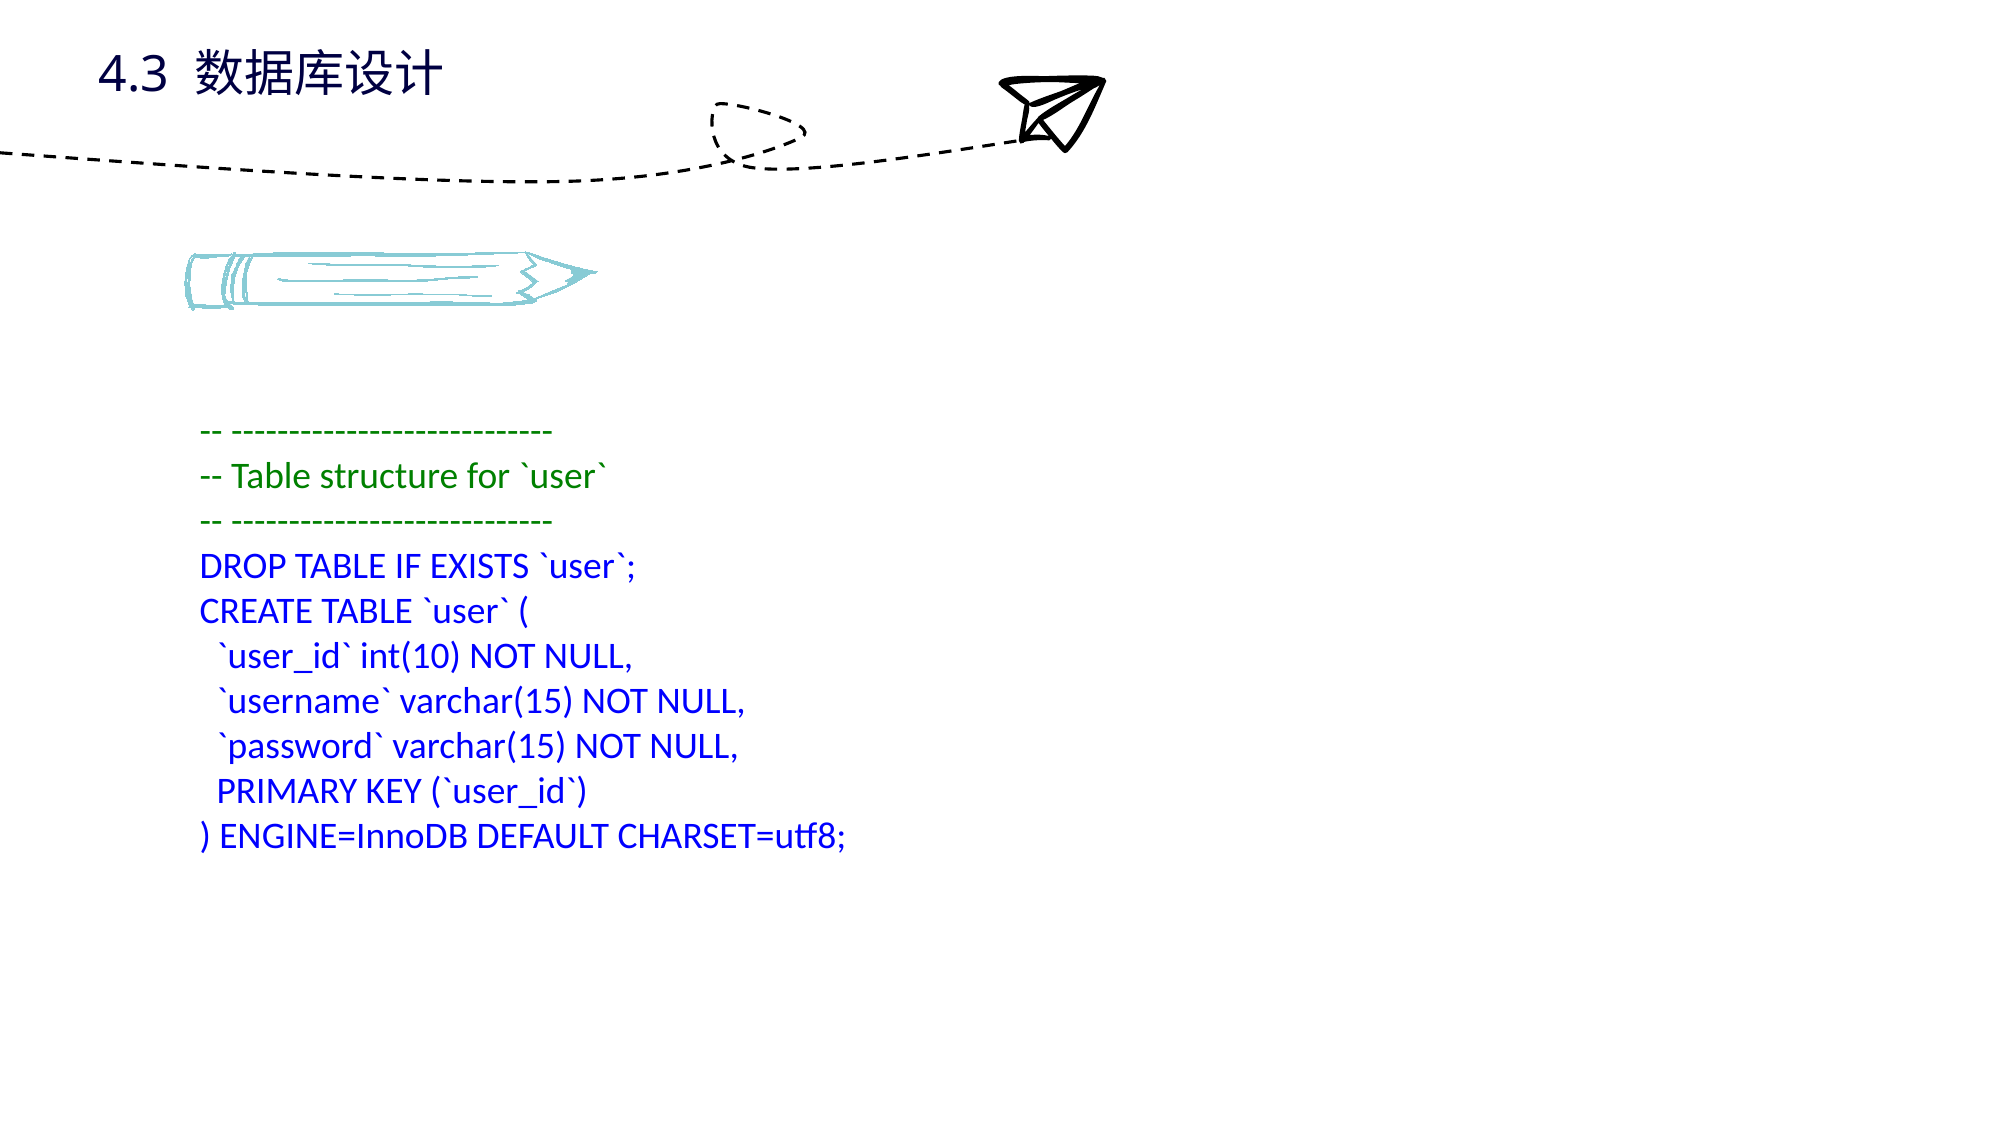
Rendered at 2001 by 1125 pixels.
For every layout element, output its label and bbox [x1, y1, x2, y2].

text_box [184, 251, 891, 869]
text_box [0, 33, 1103, 182]
